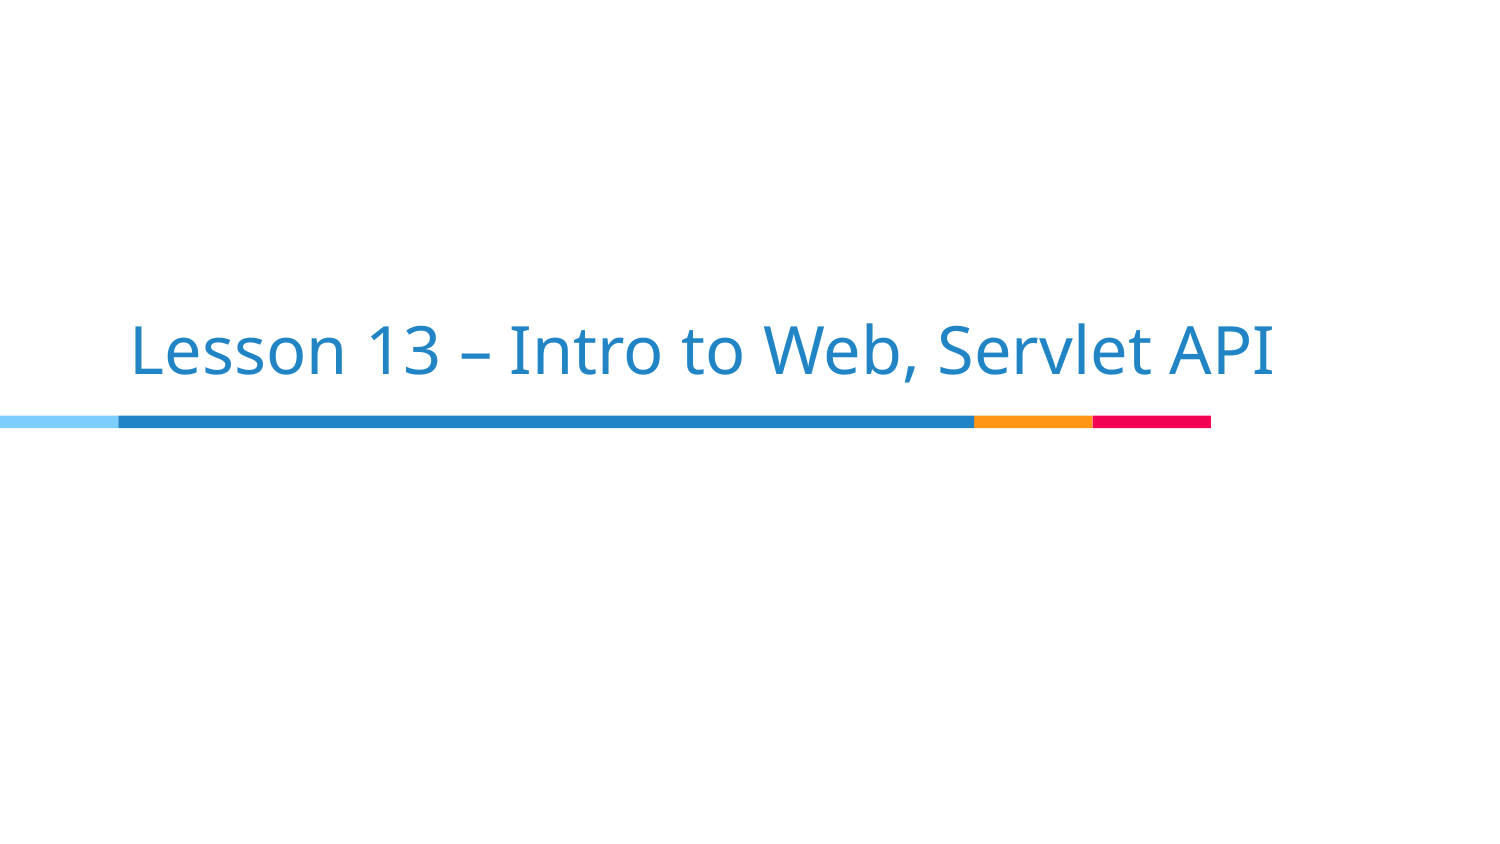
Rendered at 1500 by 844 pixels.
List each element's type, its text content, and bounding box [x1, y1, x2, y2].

title Lesson 13 – Intro to Web, Servlet API [114, 293, 1465, 398]
